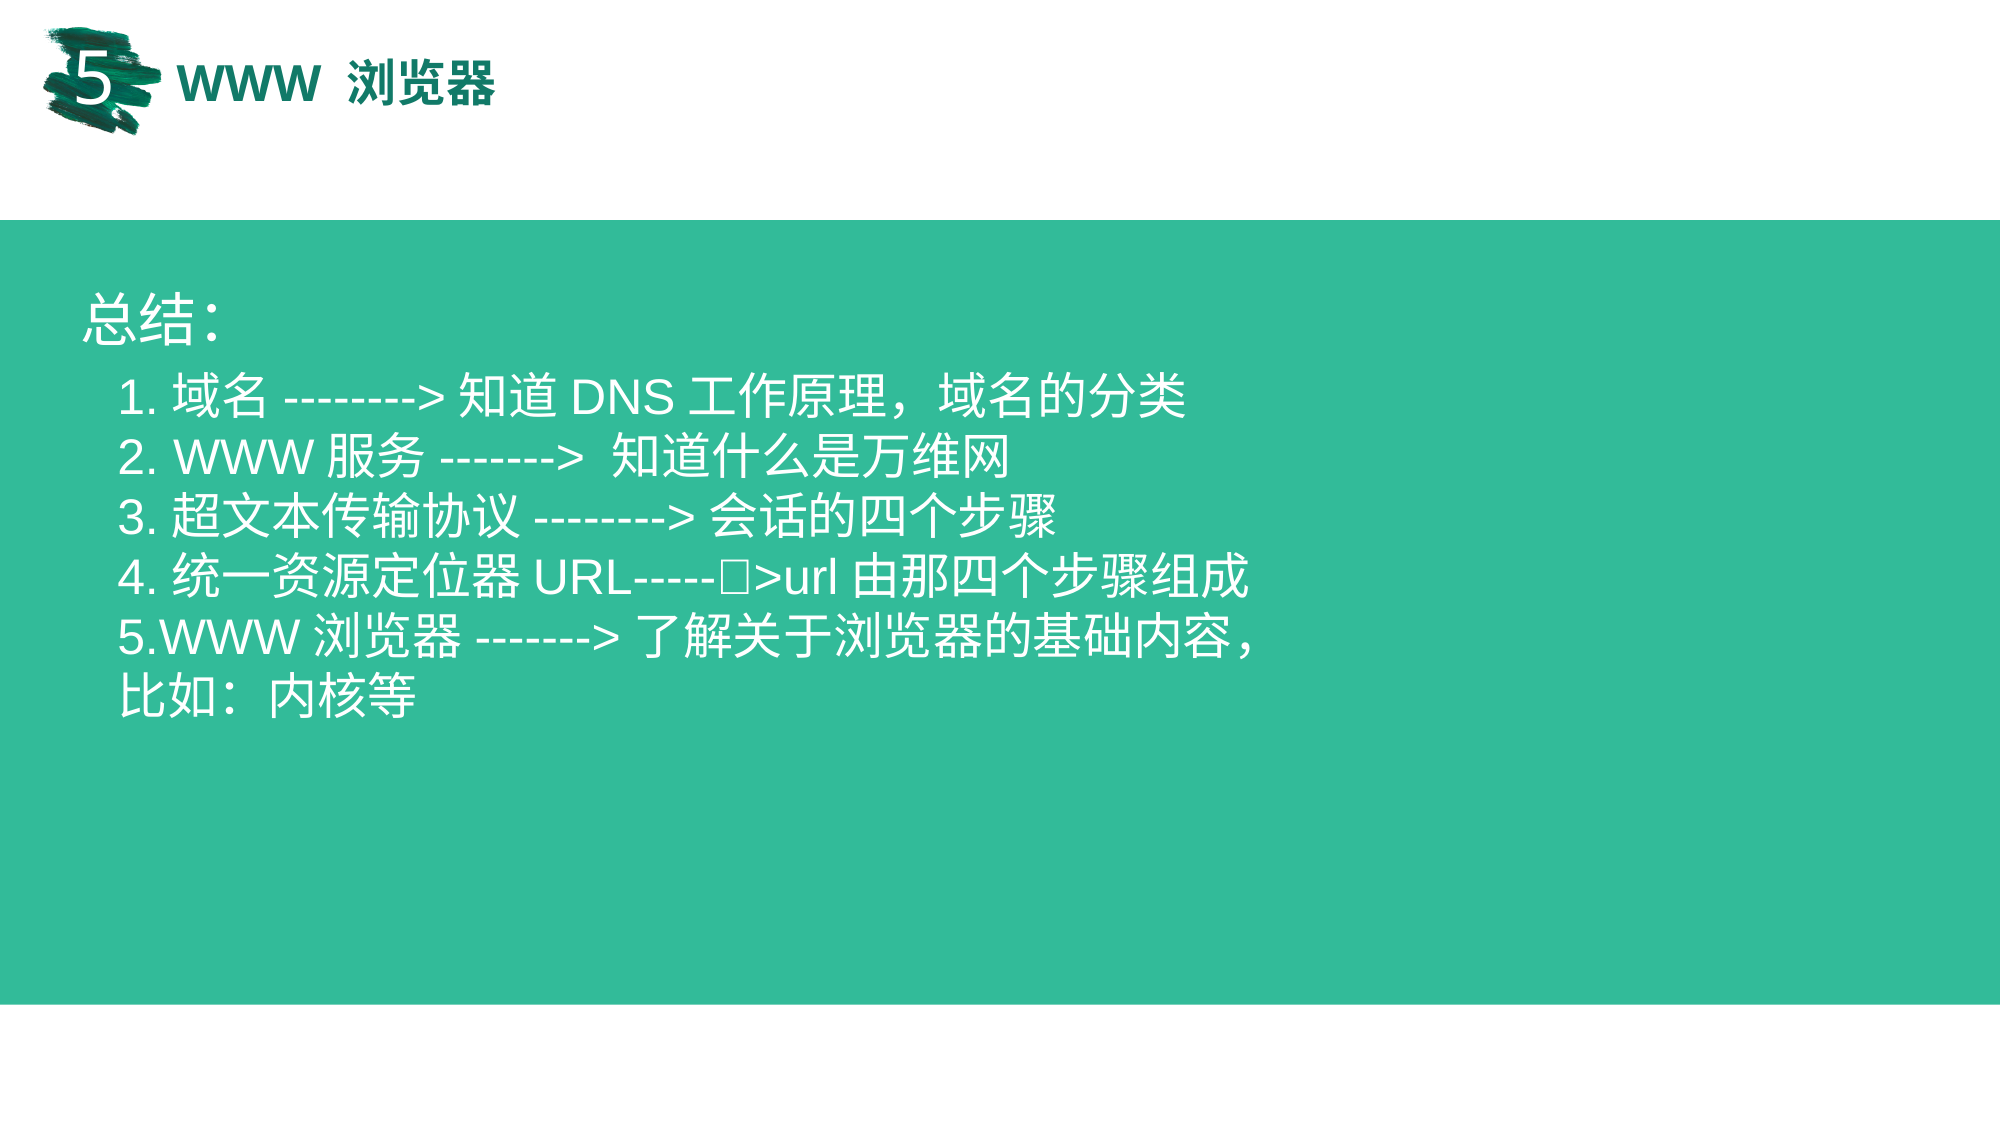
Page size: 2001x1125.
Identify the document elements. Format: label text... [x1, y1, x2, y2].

text_box WWW 浏览器 [168, 43, 746, 119]
picture [42, 25, 163, 136]
text_box 1.域名-------->知道DNS工作原理，域名的分类 2. WWW服务-------> 知道什么是万维网 3.超文本传输协议-------->会话的四个步骤 4.统一资源定位器URL----->url由那四个步骤组成 5.WWW浏览器------->了解关于浏览器的基础内容，比如：内核等 [102, 357, 1327, 733]
text_box 总结： [66, 276, 492, 361]
text_box [0, 220, 2000, 1005]
